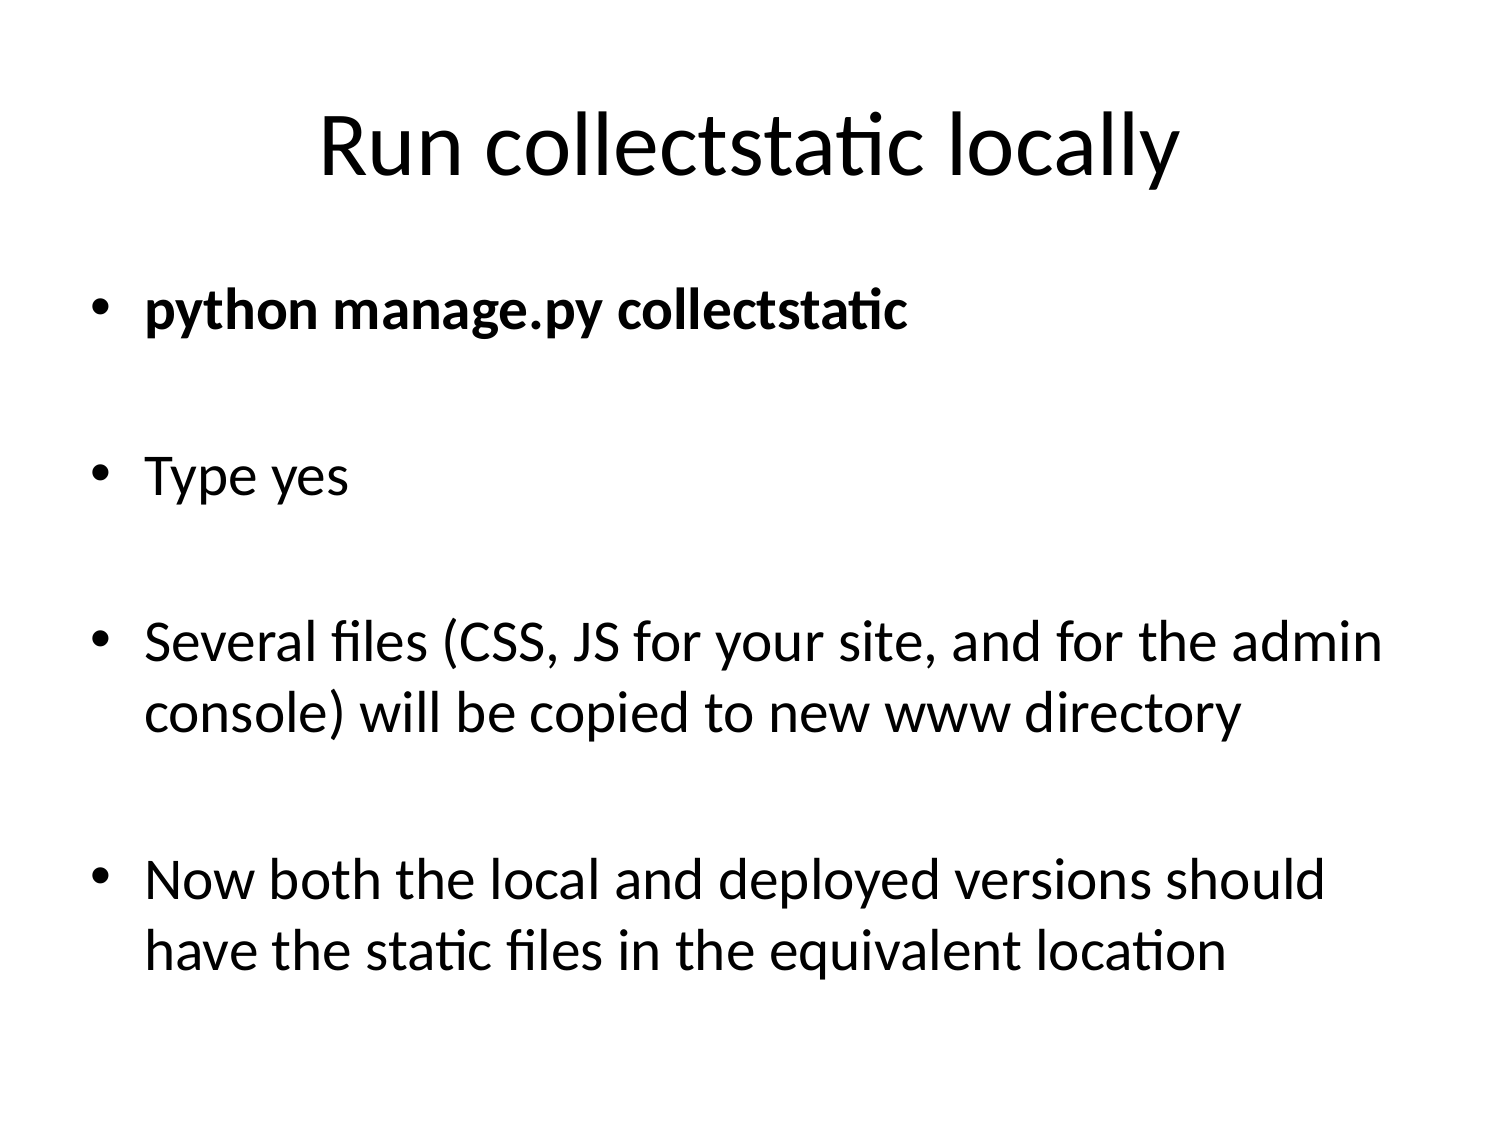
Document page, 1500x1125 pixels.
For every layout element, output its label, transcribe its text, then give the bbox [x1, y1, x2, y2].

list python manage.py collectstatic Type yes Several files (CSS, JS for your site, and for the admin console) will be copied to new www directory Now both the local and deployed versions should have the static files in the equivalent location [75, 262, 1425, 1005]
title Run collectstatic locally [75, 45, 1425, 233]
